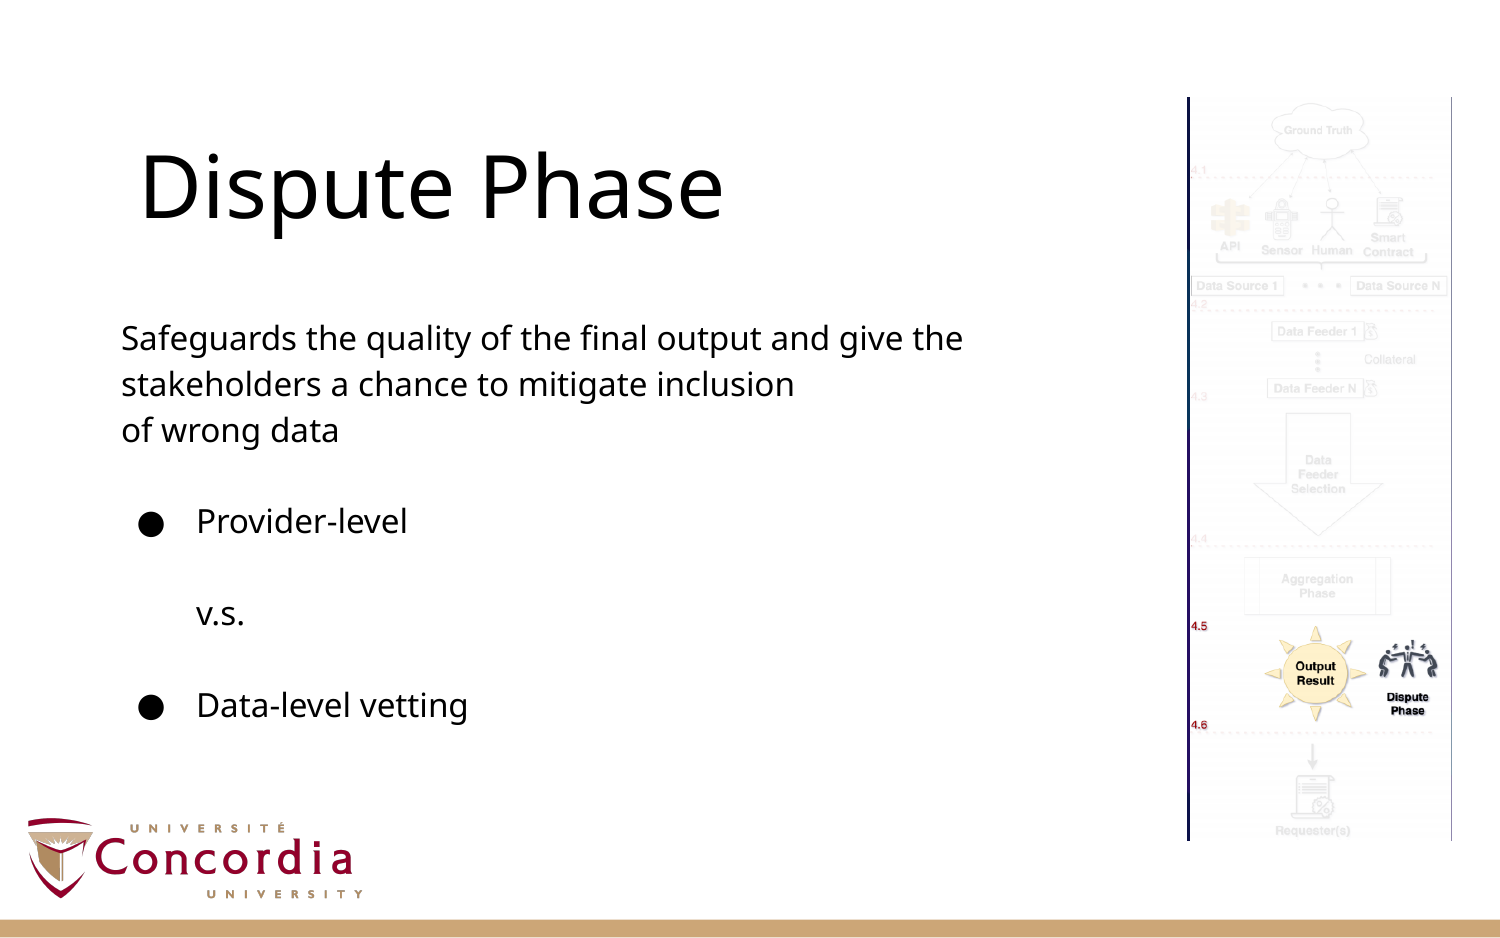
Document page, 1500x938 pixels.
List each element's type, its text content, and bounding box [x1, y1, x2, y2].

list Safeguards the quality of the final output and give the stakeholders a chance to mitigate inclusion of wrong data Provider-level v.s. Data-level vetting [105, 295, 1352, 868]
picture [1187, 97, 1452, 841]
picture [28, 818, 384, 900]
title Dispute Phase [123, 115, 1182, 222]
